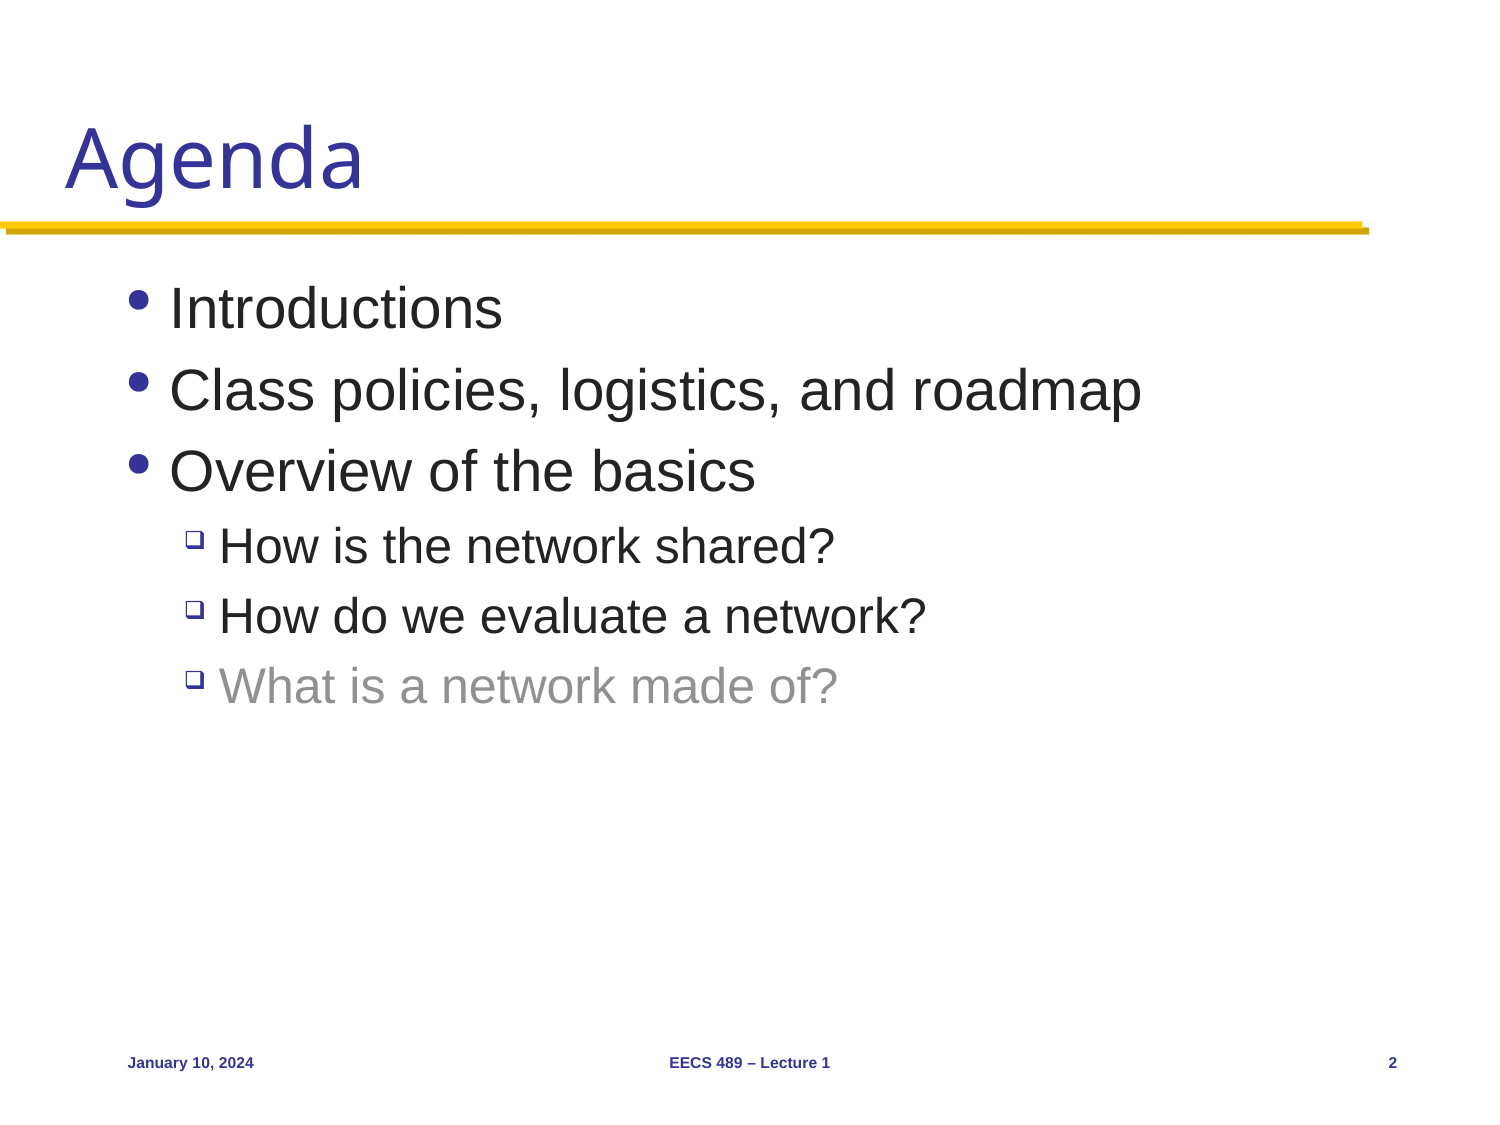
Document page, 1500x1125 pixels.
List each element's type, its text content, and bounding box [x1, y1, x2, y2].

list Introductions Class policies, logistics, and roadmap Overview of the basics How is the network shared? How do we evaluate a network? What is a network made of? [112, 262, 1413, 988]
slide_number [112, 1024, 426, 1101]
title Agenda [49, 24, 1451, 213]
slide_number 2 [1312, 1024, 1413, 1101]
footer EECS 489 – Lecture 1 [512, 1024, 988, 1101]
